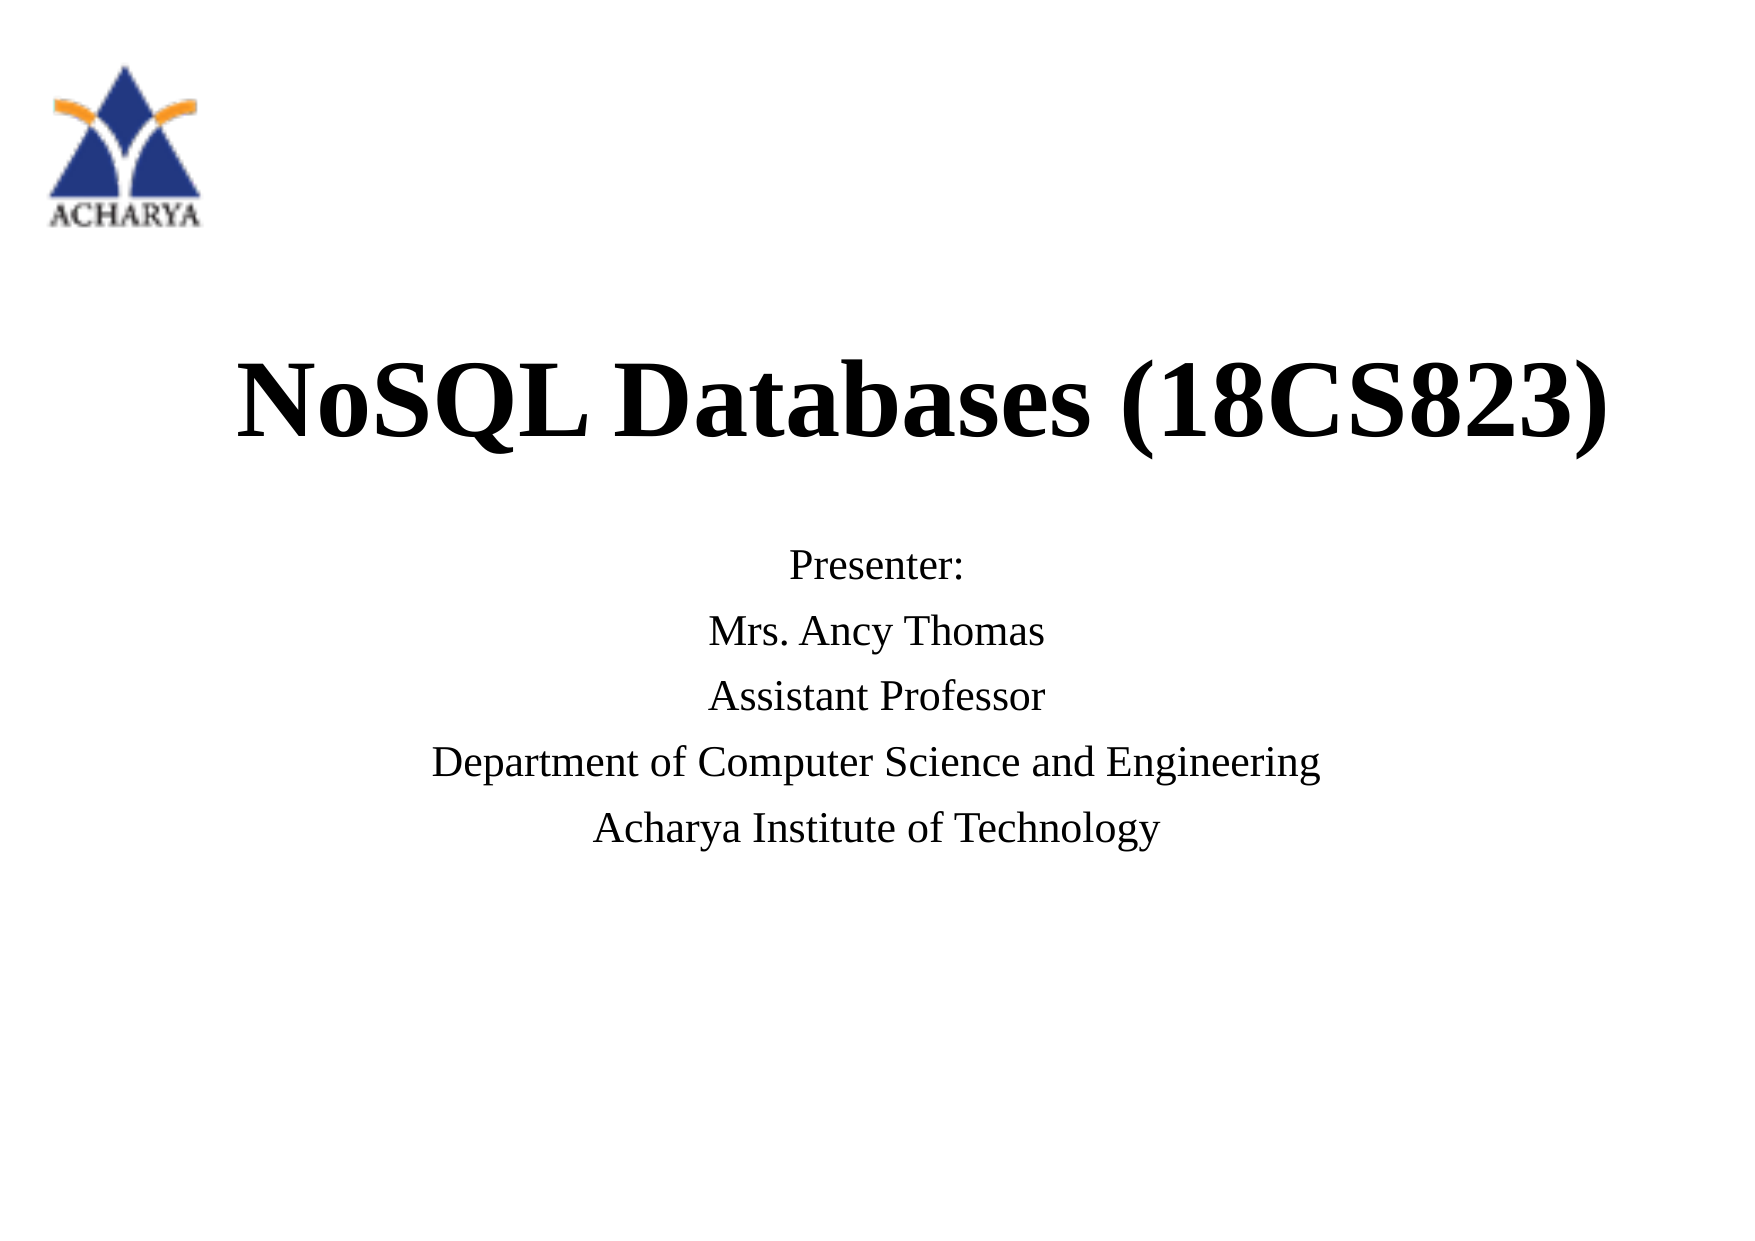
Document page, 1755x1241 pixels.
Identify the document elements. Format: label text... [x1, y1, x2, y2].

title NoSQL Databases (18CS823) [50, 242, 1711, 587]
subtitle Presenter: Mrs. Ancy Thomas Assistant Professor Department of Computer Science and Engineering Acharya Institute of Technology [219, 535, 1535, 774]
picture [43, 44, 208, 243]
